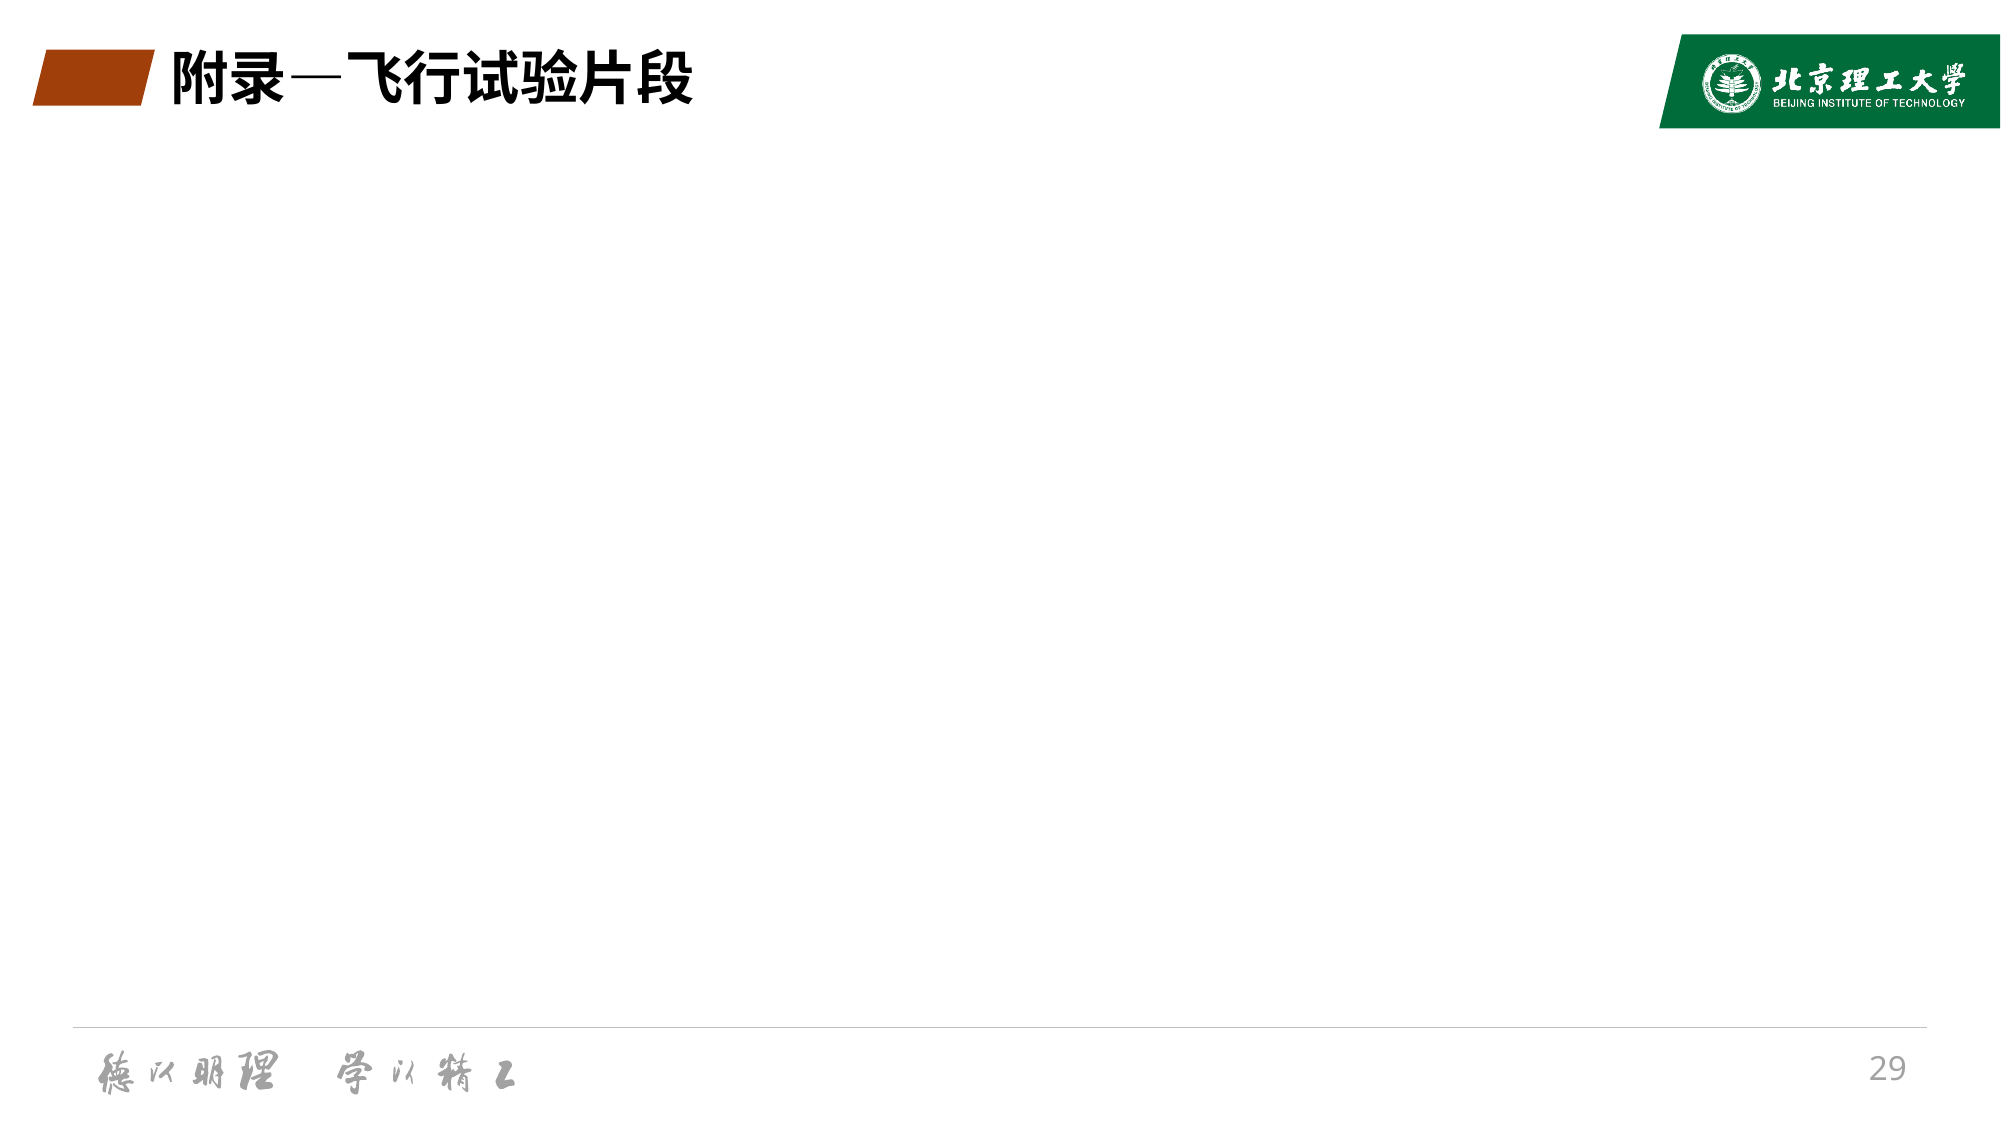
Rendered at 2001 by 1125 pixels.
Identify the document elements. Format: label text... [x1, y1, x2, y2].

title 附录—飞行试验片段 [155, 40, 1574, 120]
picture [1685, 39, 1985, 124]
